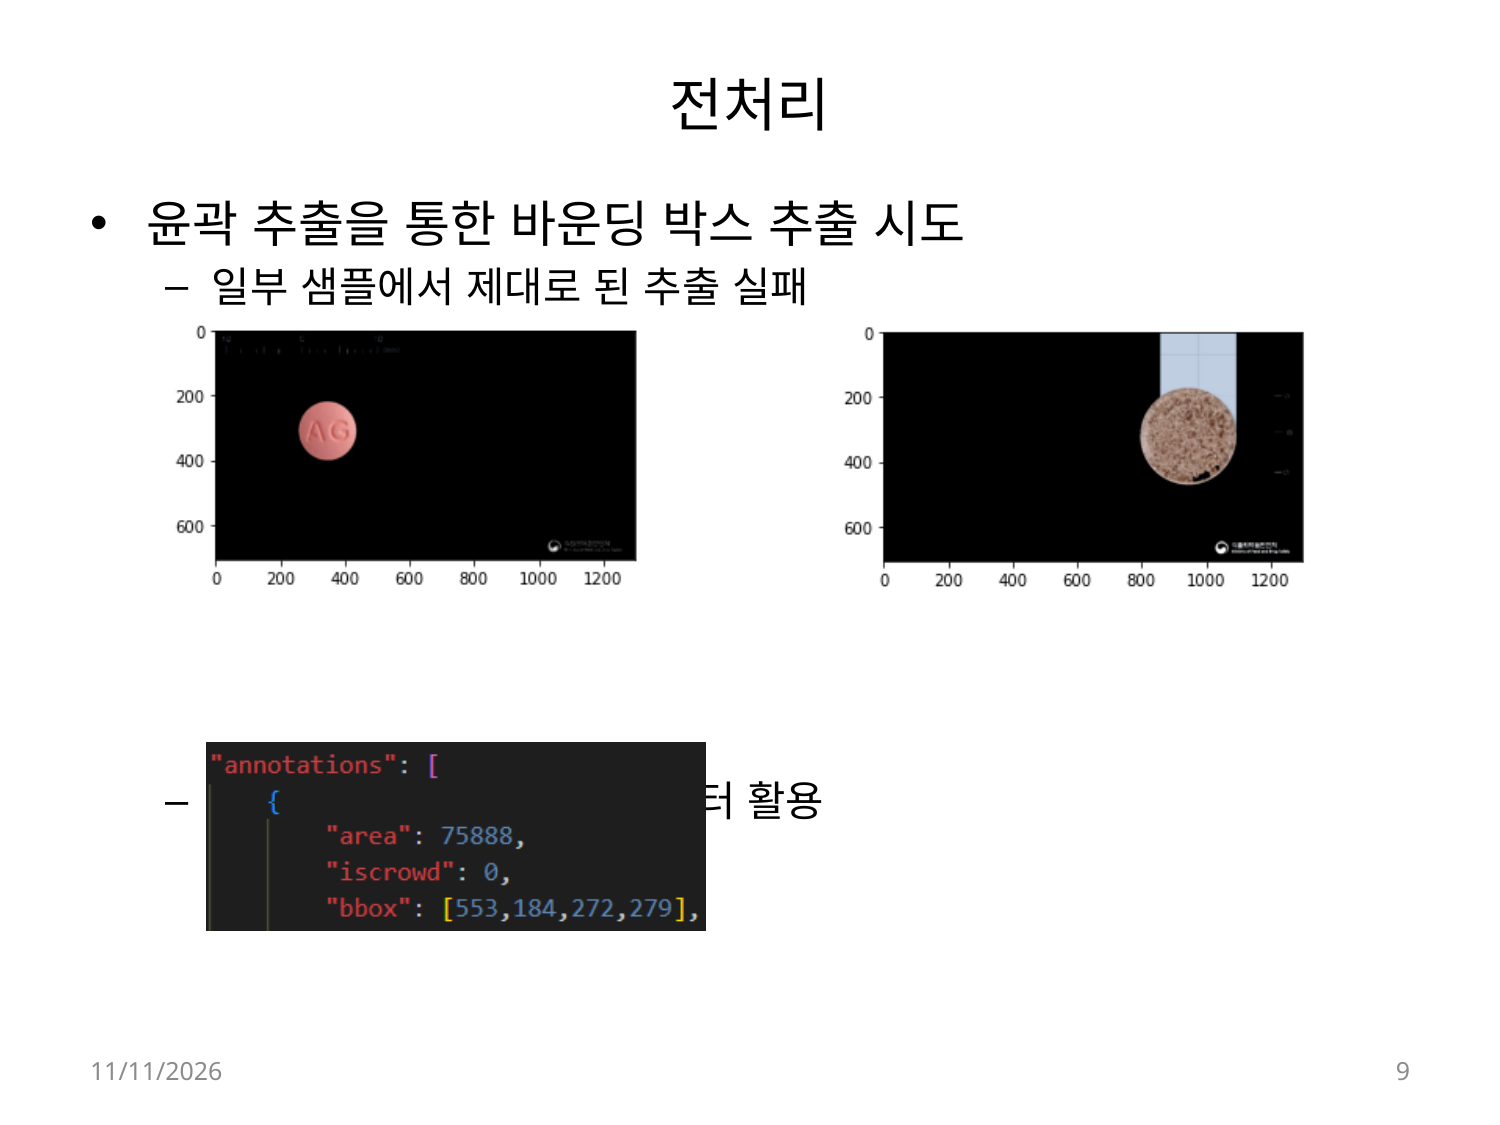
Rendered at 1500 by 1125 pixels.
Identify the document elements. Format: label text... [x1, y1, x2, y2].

picture [159, 309, 654, 600]
picture [206, 742, 706, 931]
title 전처리 [75, 45, 1425, 161]
picture [834, 312, 1316, 597]
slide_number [75, 1042, 425, 1103]
list 윤곽 추출을 통한 바운딩 박스 추출 시도 일부 샘플에서 제대로 된 추출 실패 데이터셋에 포함된 메타데이터 활용 [75, 184, 1425, 1005]
slide_number 9 [1074, 1042, 1425, 1103]
